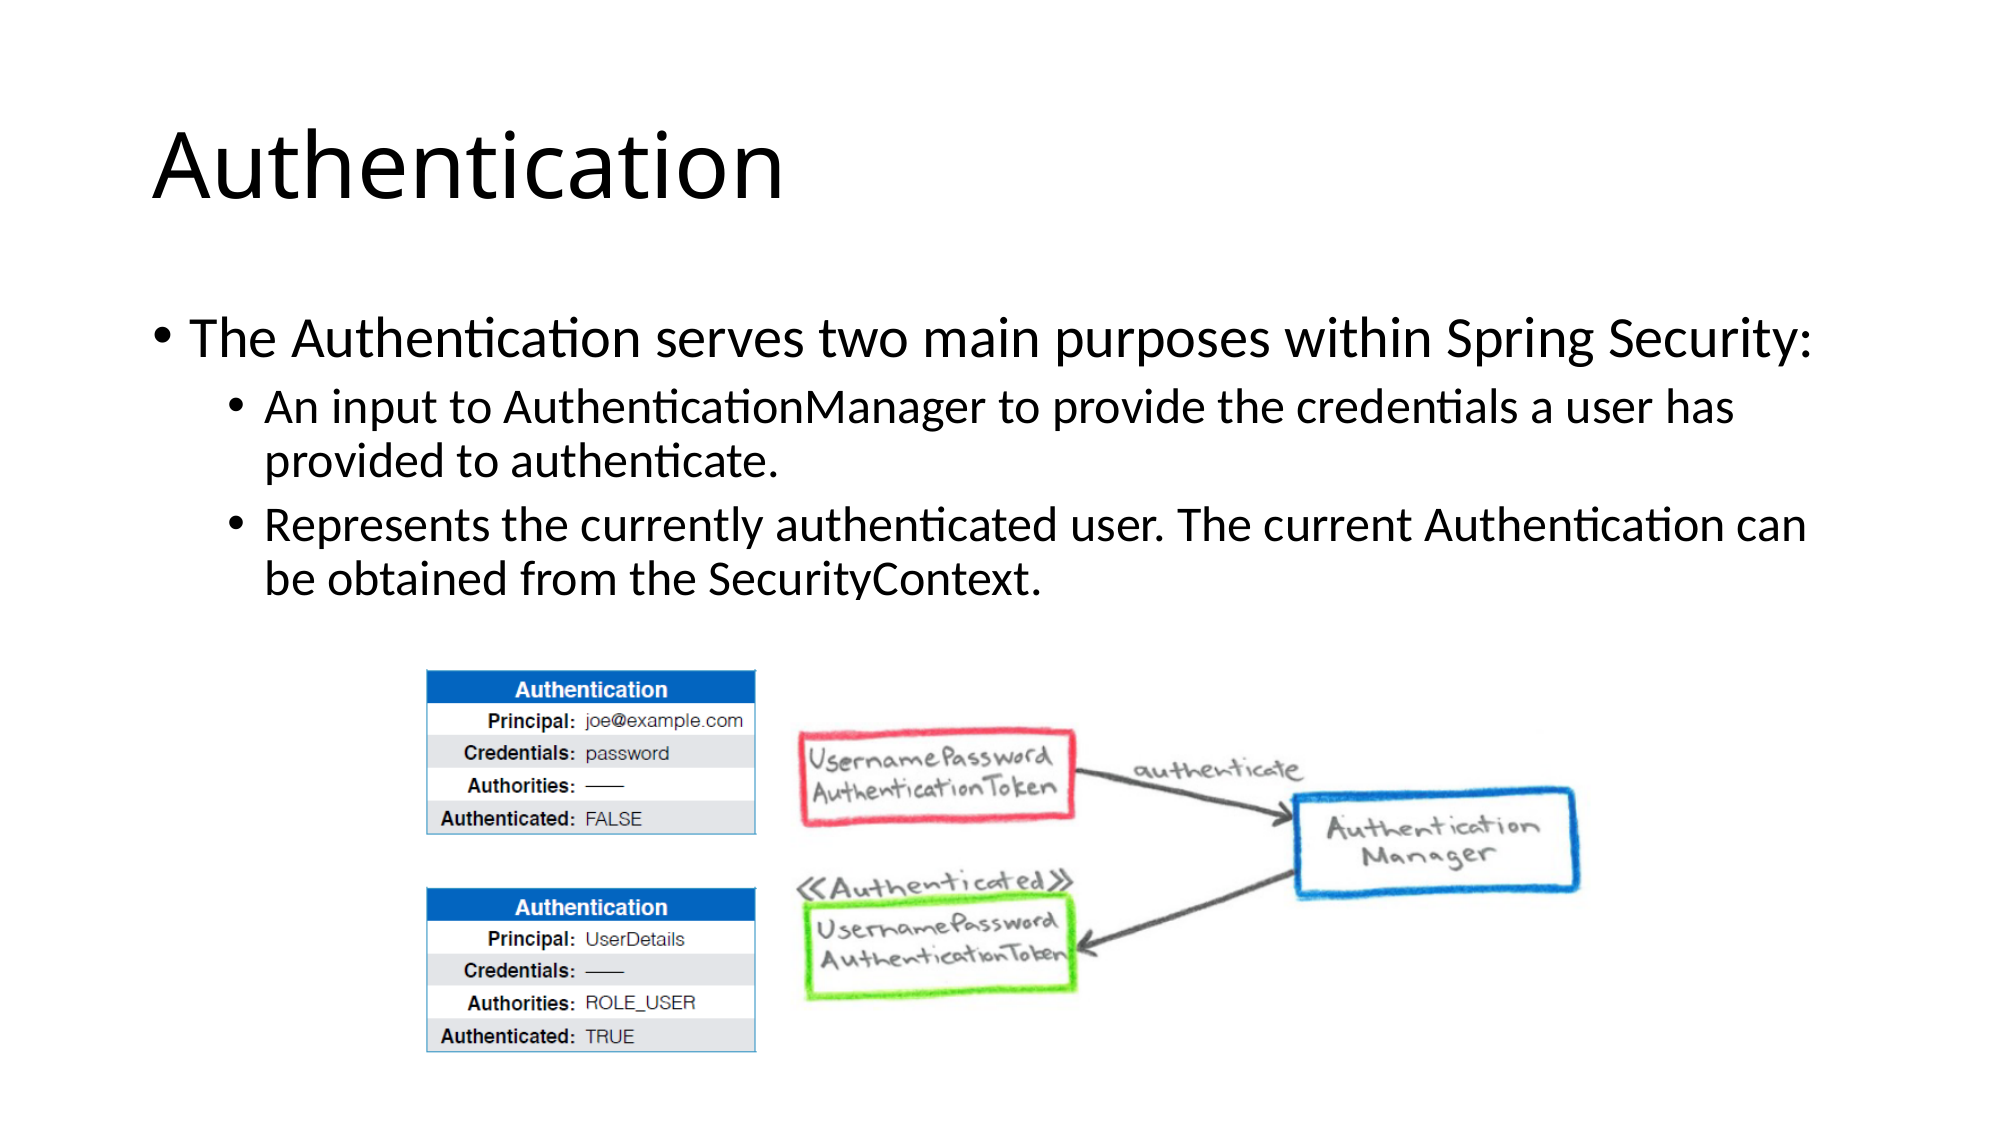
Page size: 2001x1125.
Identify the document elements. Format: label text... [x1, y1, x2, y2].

list The Authentication serves two main purposes within Spring Security: An input to AuthenticationManager to provide the credentials a user has provided to authenticate. Represents the currently authenticated user. The current Authentication can be obtained from the SecurityContext. [137, 299, 1863, 1014]
title Authentication [137, 59, 1863, 278]
picture [397, 600, 1603, 1066]
